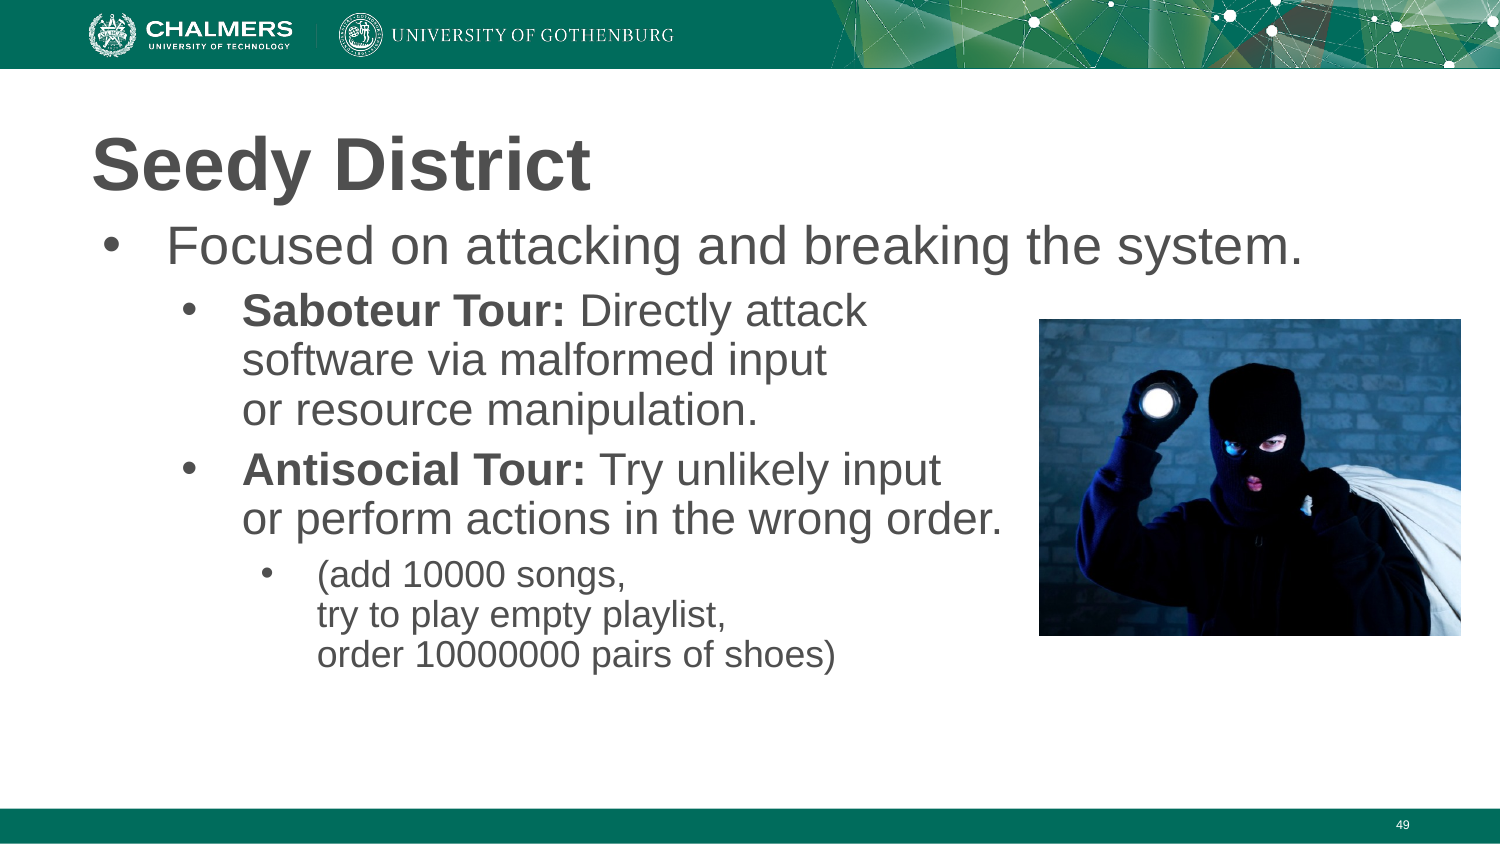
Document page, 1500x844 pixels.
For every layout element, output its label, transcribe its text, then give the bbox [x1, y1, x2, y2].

picture [1039, 318, 1461, 636]
title Seedy District [76, 100, 1425, 210]
list Focused on attacking and breaking the system. Saboteur Tour: Directly attack software via malformed input or resource manipulation. Antisocial Tour: Try unlikely input or perform actions in the wrong order. (add 10000 songs, try to play empty playlist, order 10000000 pairs of shoes) [76, 210, 1425, 782]
slide_number ‹#› [1074, 809, 1425, 844]
picture [64, 0, 696, 85]
picture [759, 0, 1500, 68]
